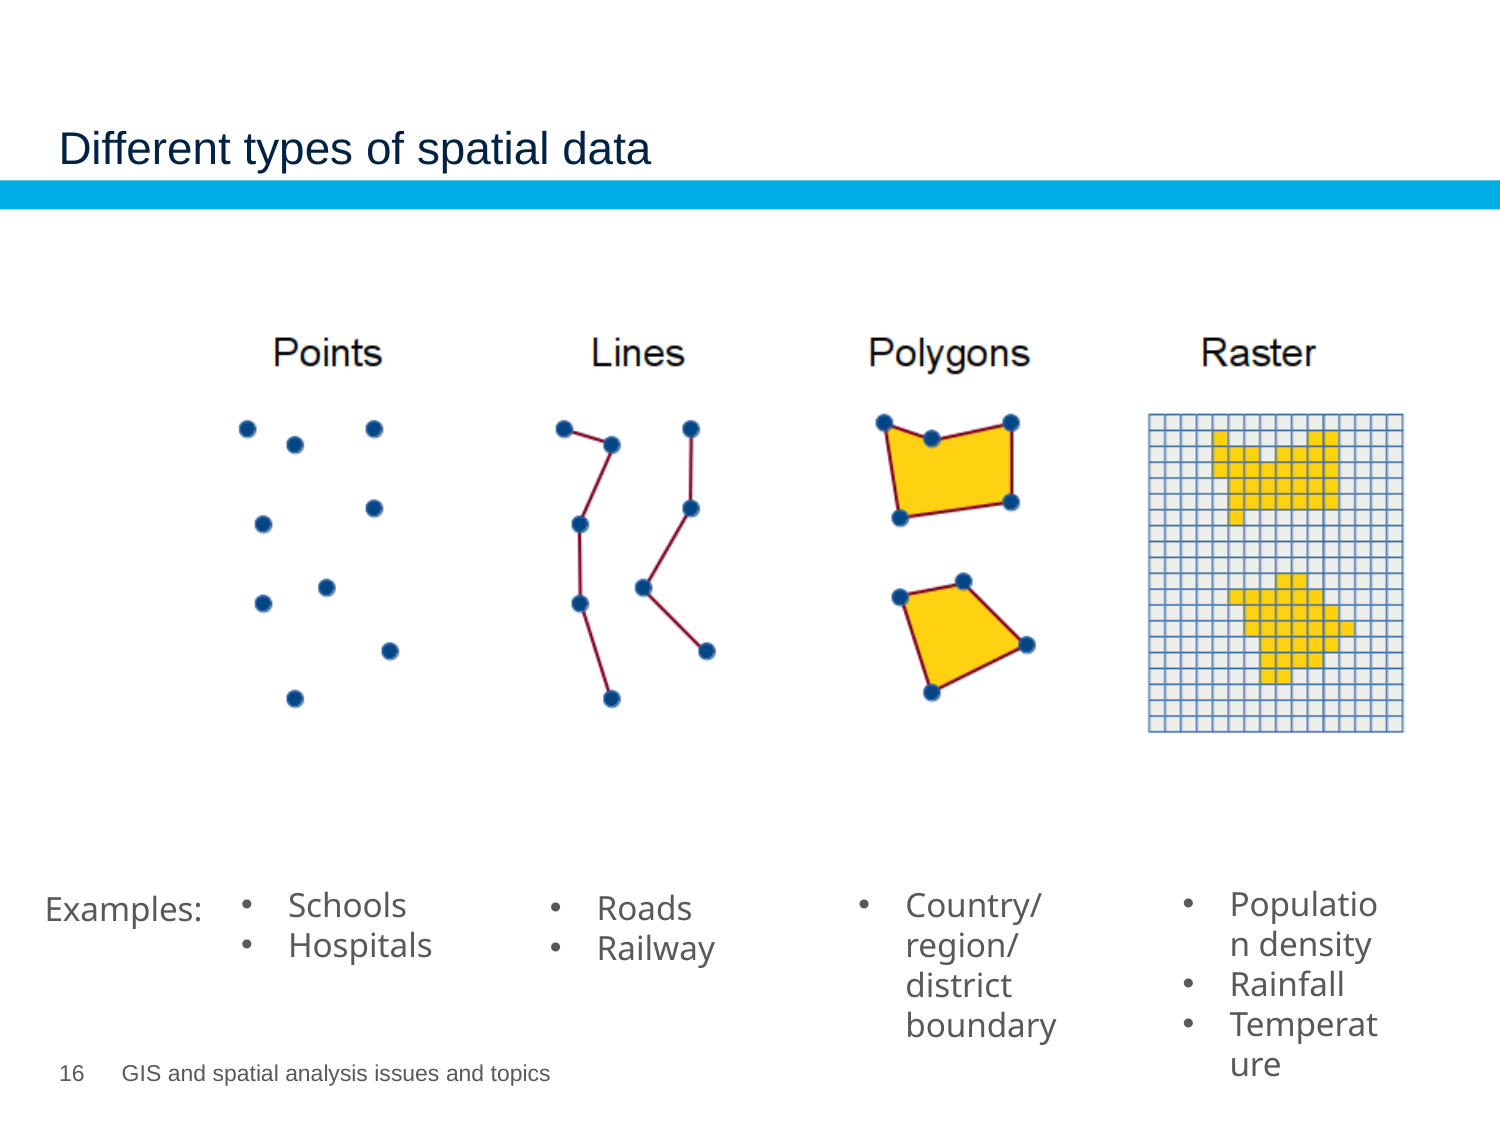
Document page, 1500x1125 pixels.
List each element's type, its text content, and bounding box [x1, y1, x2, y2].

picture [175, 303, 1443, 779]
text_box Country/region/district boundary [843, 876, 1087, 1042]
slide_number 15 [59, 1042, 112, 1103]
text_box Schools Hospitals [226, 876, 449, 972]
text_box Population density Rainfall Temperature [1167, 876, 1412, 1091]
title Different types of spatial data [58, 49, 1447, 174]
text_box Examples: [29, 881, 221, 936]
footer GIS and spatial analysis issues and topics [121, 1042, 1092, 1103]
text_box Roads Railway [535, 879, 758, 975]
